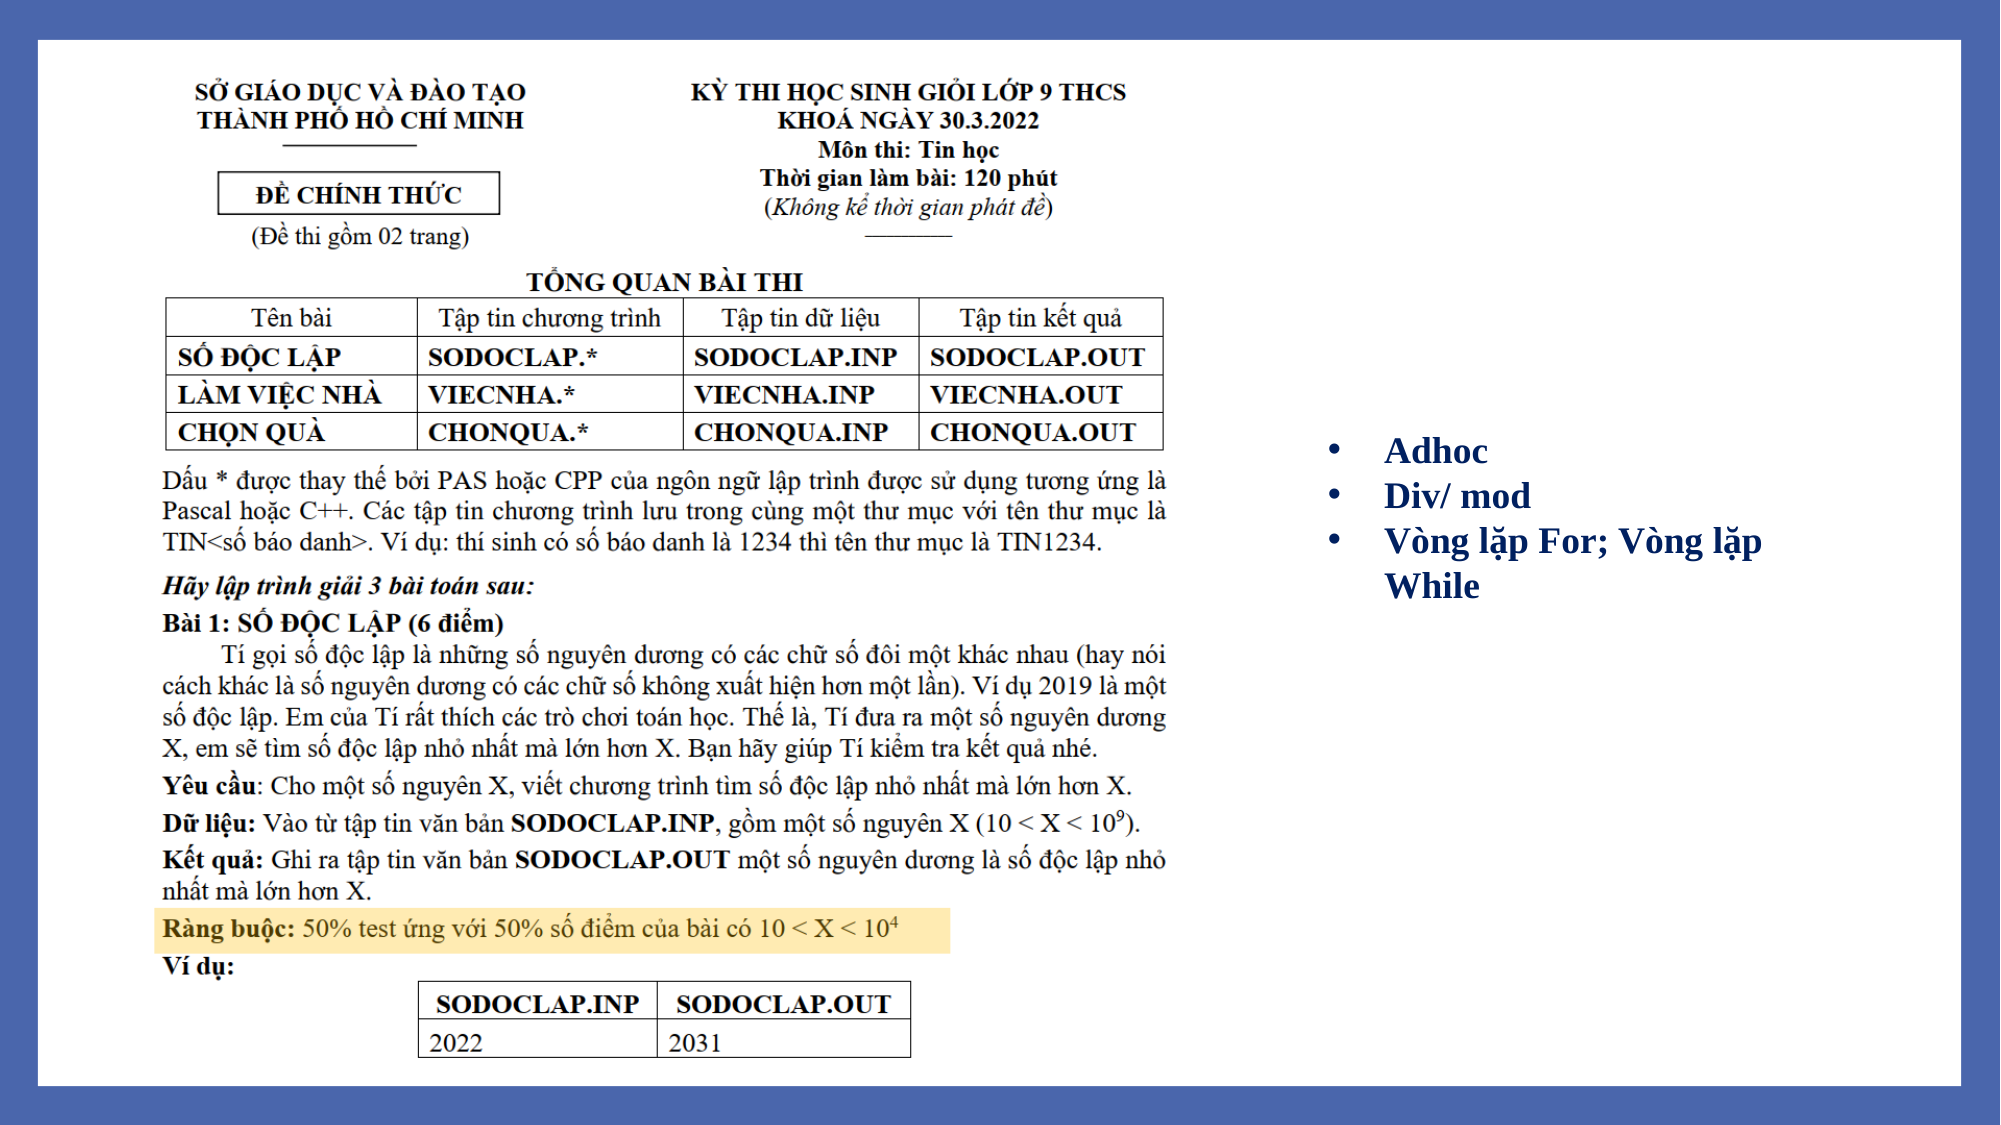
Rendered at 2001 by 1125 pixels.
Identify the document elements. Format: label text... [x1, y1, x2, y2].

text_box Adhoc Div/ mod Vòng lặp For; Vòng lặp While [1312, 418, 1846, 614]
picture [154, 64, 1196, 1061]
